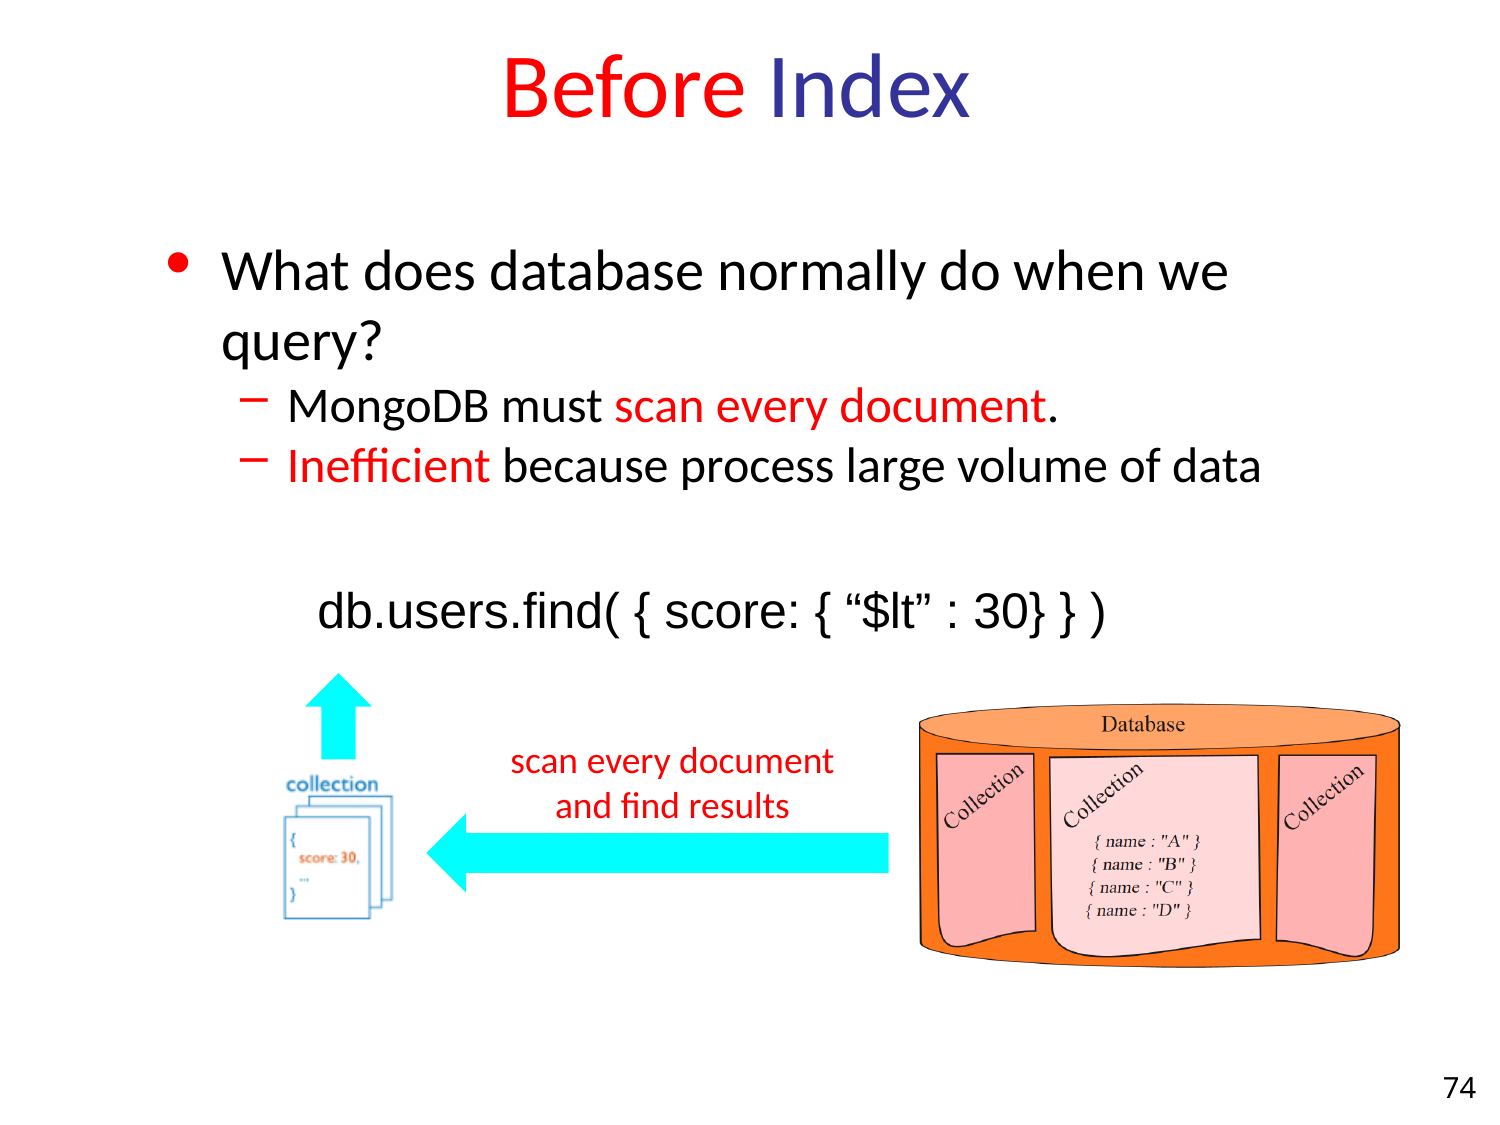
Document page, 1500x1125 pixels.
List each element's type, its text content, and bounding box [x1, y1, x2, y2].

slide_number 74 [1178, 1056, 1492, 1122]
text_box scan every document and find results [468, 729, 877, 834]
text_box [425, 811, 890, 895]
picture [914, 696, 1405, 976]
list What does database normally do when we query? MongoDB must scan every document. Inefficient because process large volume of data [150, 224, 1363, 533]
text_box db.users.find( { score: { “$lt” : 30} } ) [302, 570, 1193, 646]
text_box [302, 671, 375, 758]
picture [274, 759, 403, 933]
title Before Index [85, 12, 1388, 150]
